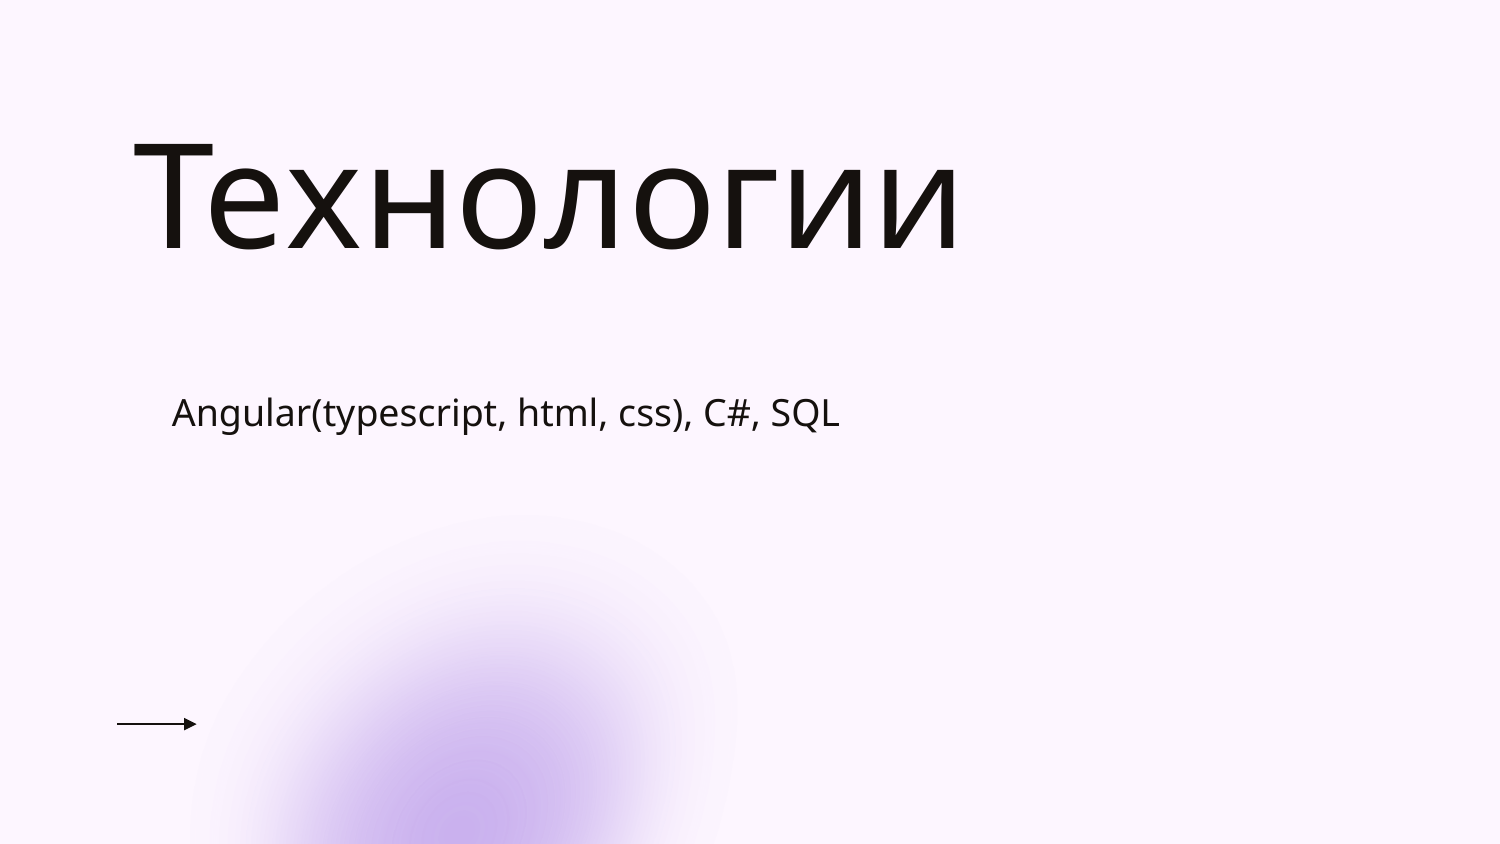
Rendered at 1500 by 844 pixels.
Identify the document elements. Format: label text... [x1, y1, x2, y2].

subtitle Angular(typescript, html, css), C#, SQL [156, 374, 1388, 580]
title Технологии [118, 87, 1091, 293]
picture [0, 286, 986, 844]
